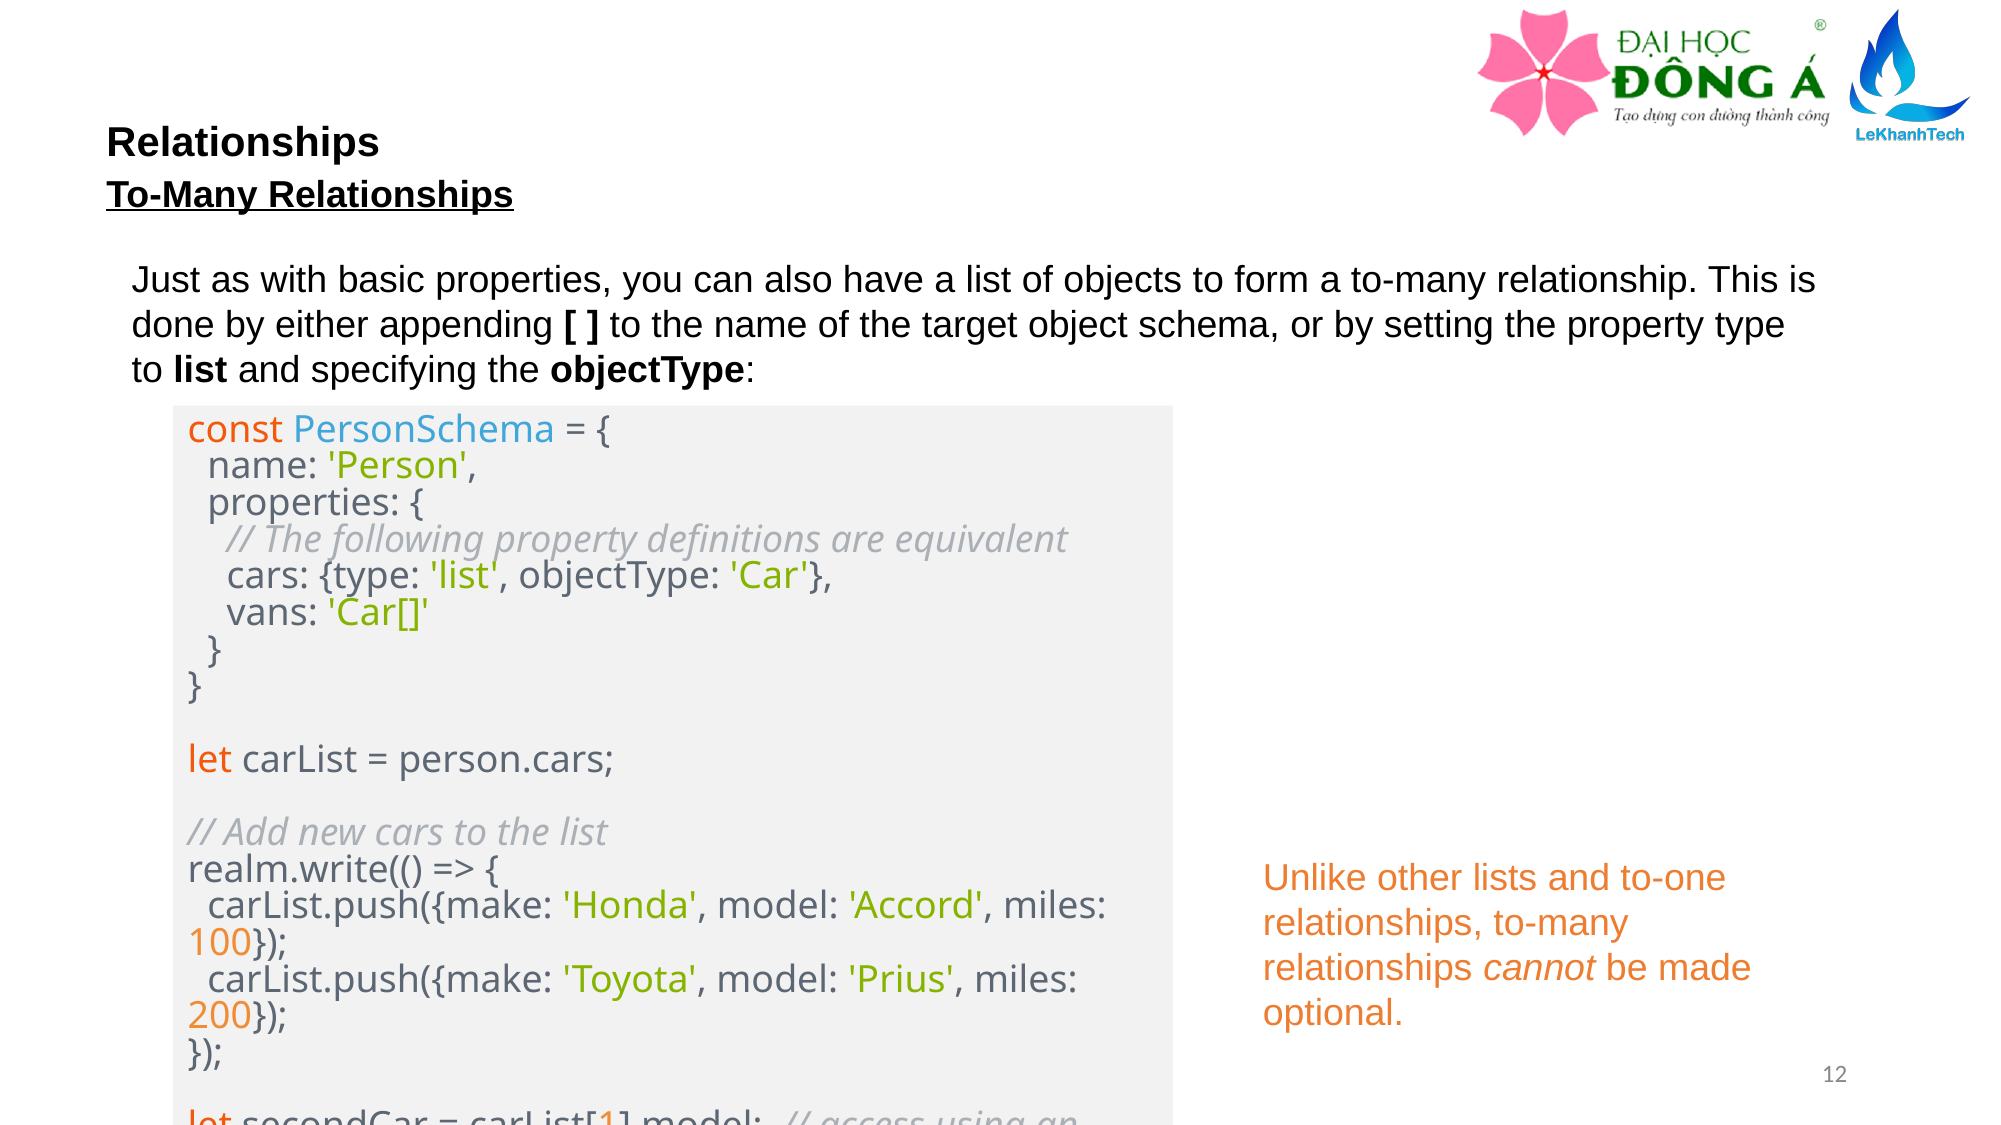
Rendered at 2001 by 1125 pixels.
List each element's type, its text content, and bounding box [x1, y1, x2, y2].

text_box Unlike other lists and to-one relationships, to-many relationships cannot be made optional. [1248, 845, 1863, 1041]
text_box const PersonSchema = { name: 'Person', properties: { // The following property definitions are equivalent cars: {type: 'list', objectType: 'Car'}, vans: 'Car[]' } } let carList = person.cars; // Add new cars to the list realm.write(() => { carList.push({make: 'Honda', model: 'Accord', miles: 100}); carList.push({make: 'Toyota', model: 'Prius', miles: 200}); }); let secondCar = carList[1].model; // access using an array index [172, 405, 1173, 1125]
slide_number 12 [1412, 1042, 1863, 1103]
text_box Relationships [91, 107, 728, 173]
text_box To-Many Relationships [91, 162, 616, 223]
picture [1465, 5, 1980, 144]
text_box Just as with basic properties, you can also have a list of objects to form a to-many relationship. This is done by either appending [ ] to the name of the target object schema, or by setting the property type to list and specifying the objectType: [116, 247, 1863, 398]
